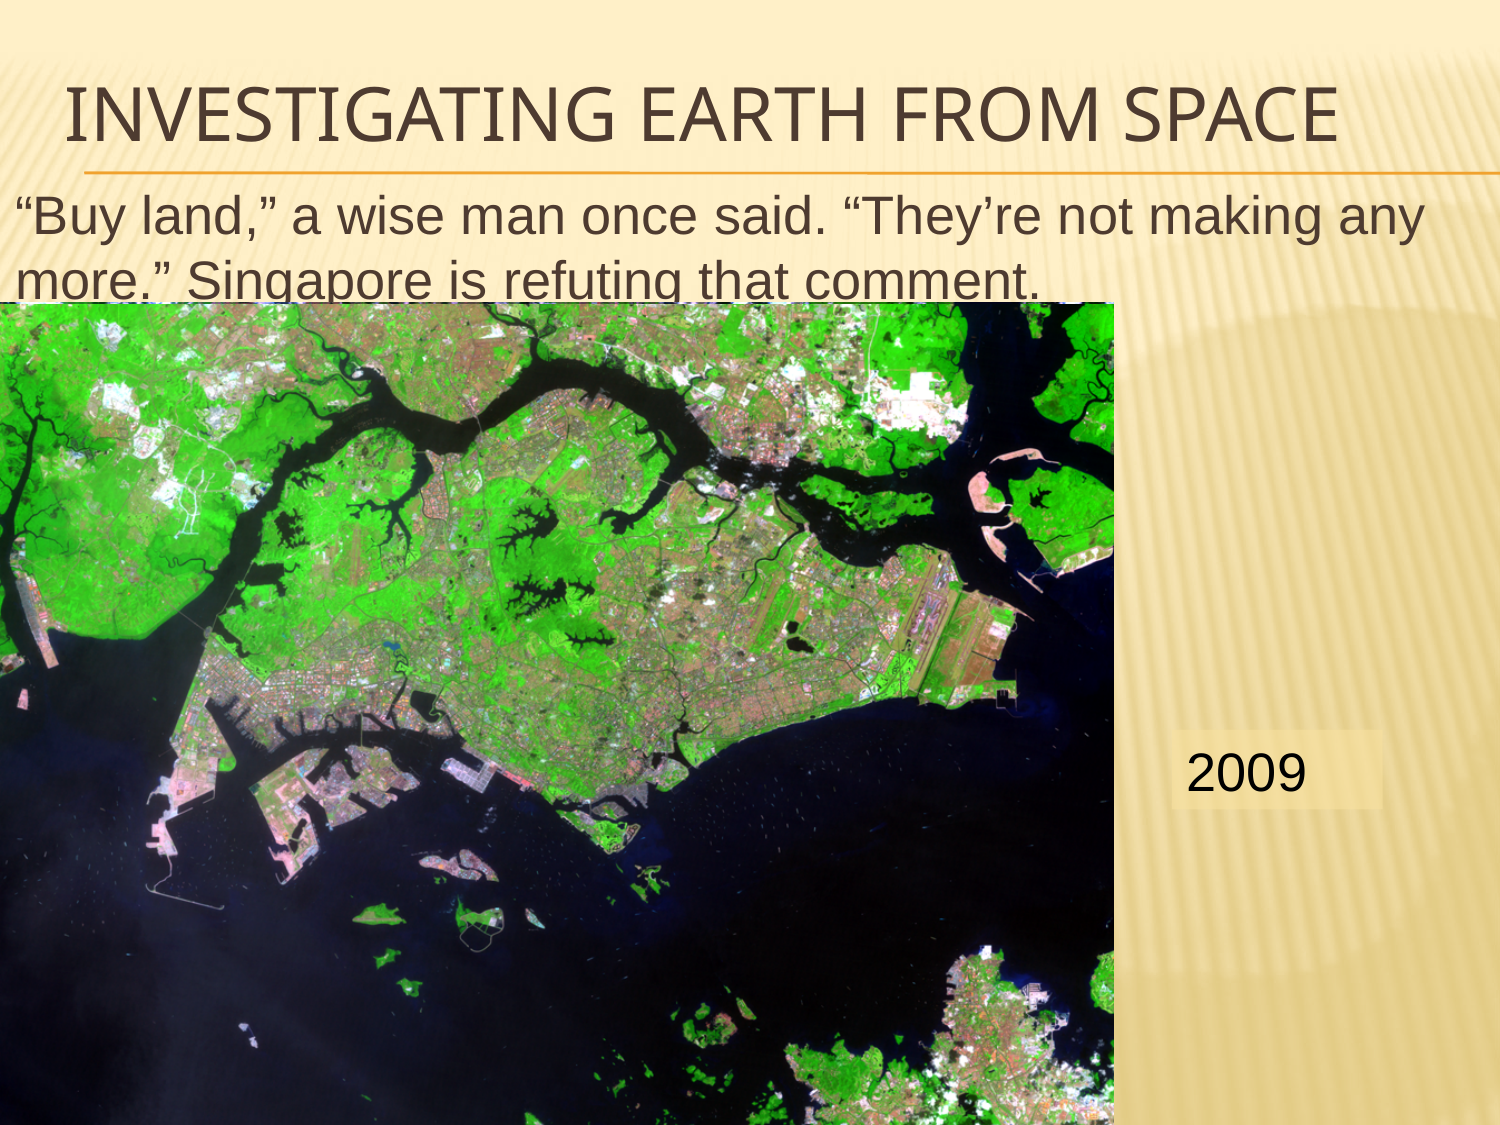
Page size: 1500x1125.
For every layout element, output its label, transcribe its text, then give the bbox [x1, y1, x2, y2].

list “Buy land,” a wise man once said. “They’re not making any more.” Singapore is refuting that comment. [0, 172, 1500, 467]
text_box 2009 [1171, 729, 1383, 810]
text_box Investigating Earth from Space [49, 42, 1475, 181]
picture [0, 301, 1114, 1125]
